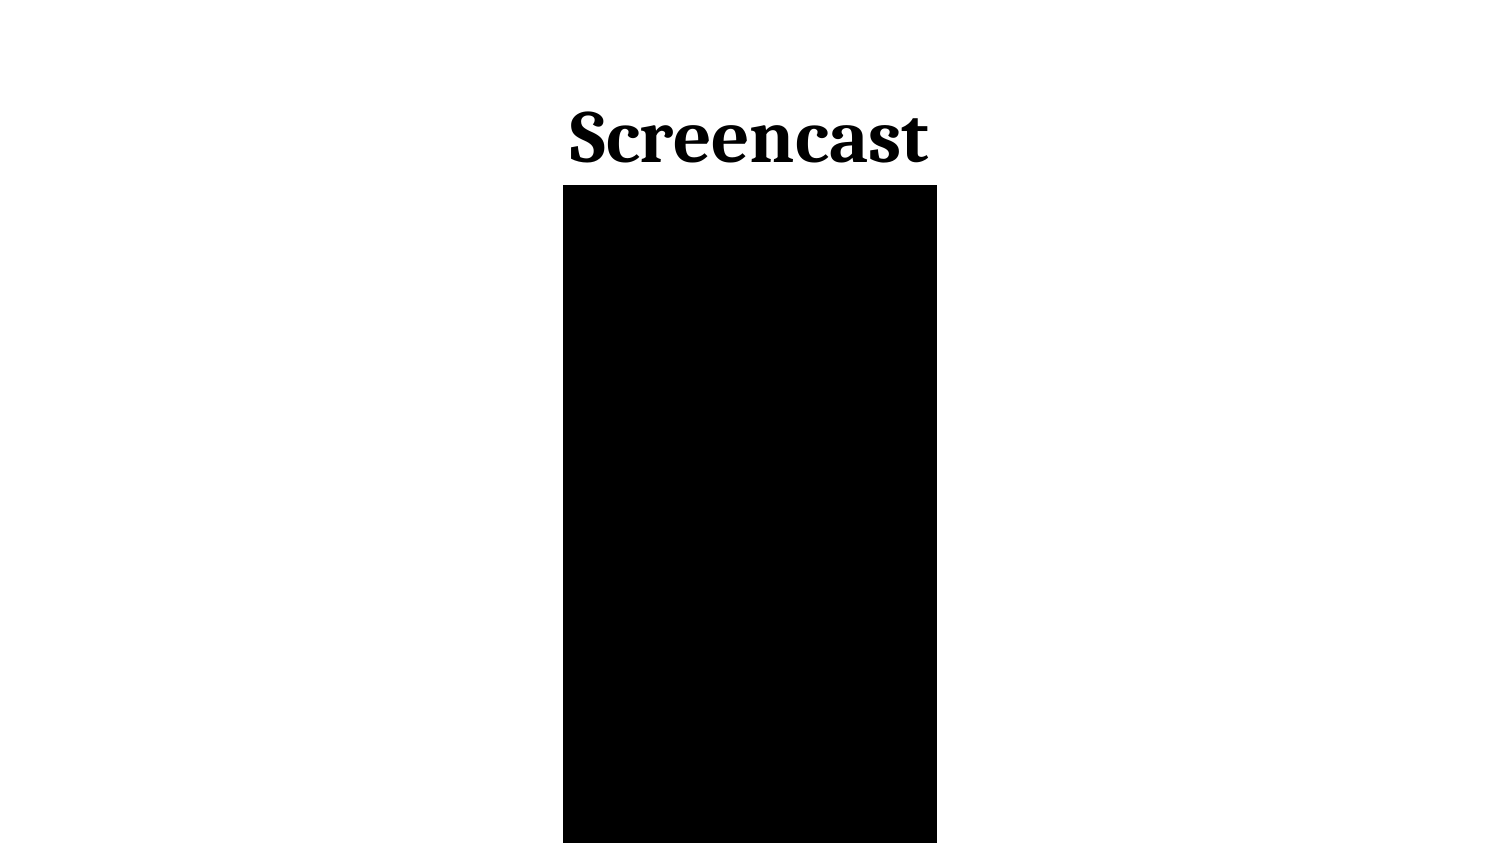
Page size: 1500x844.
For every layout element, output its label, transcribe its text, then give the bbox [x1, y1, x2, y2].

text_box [562, 184, 938, 844]
text_box Screencast [51, 72, 1449, 189]
